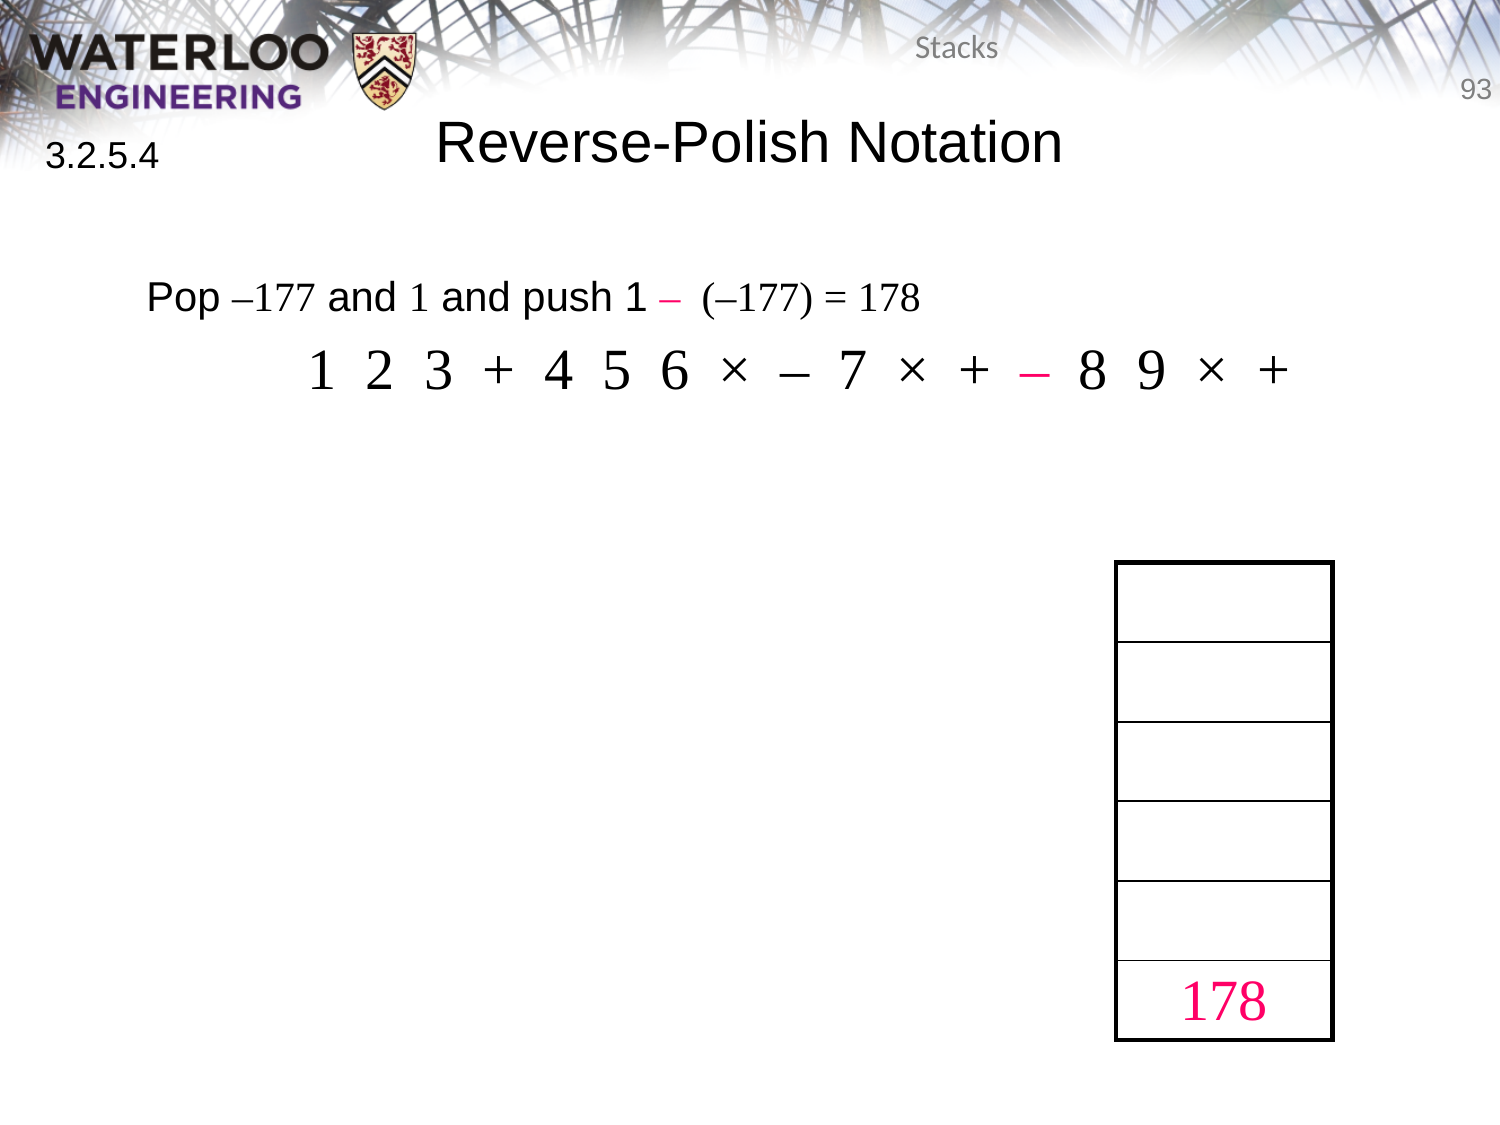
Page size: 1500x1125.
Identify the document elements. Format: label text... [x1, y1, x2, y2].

text_box 3.2.5.4 [30, 124, 175, 184]
table_header [1118, 565, 1330, 641]
title Reverse-Polish Notation [74, 44, 1426, 233]
table_cell [1118, 723, 1330, 800]
list Pop –177 and 1 and push 1 – (–177) = 178 1 2 3 + 4 5 6 × – 7 × + – 8 9 × + [74, 262, 1426, 1006]
table_cell [1118, 802, 1330, 880]
table_cell [1118, 882, 1330, 960]
picture [0, 0, 1500, 1125]
table_cell [1118, 643, 1330, 721]
table_cell 178 [1118, 961, 1330, 1038]
